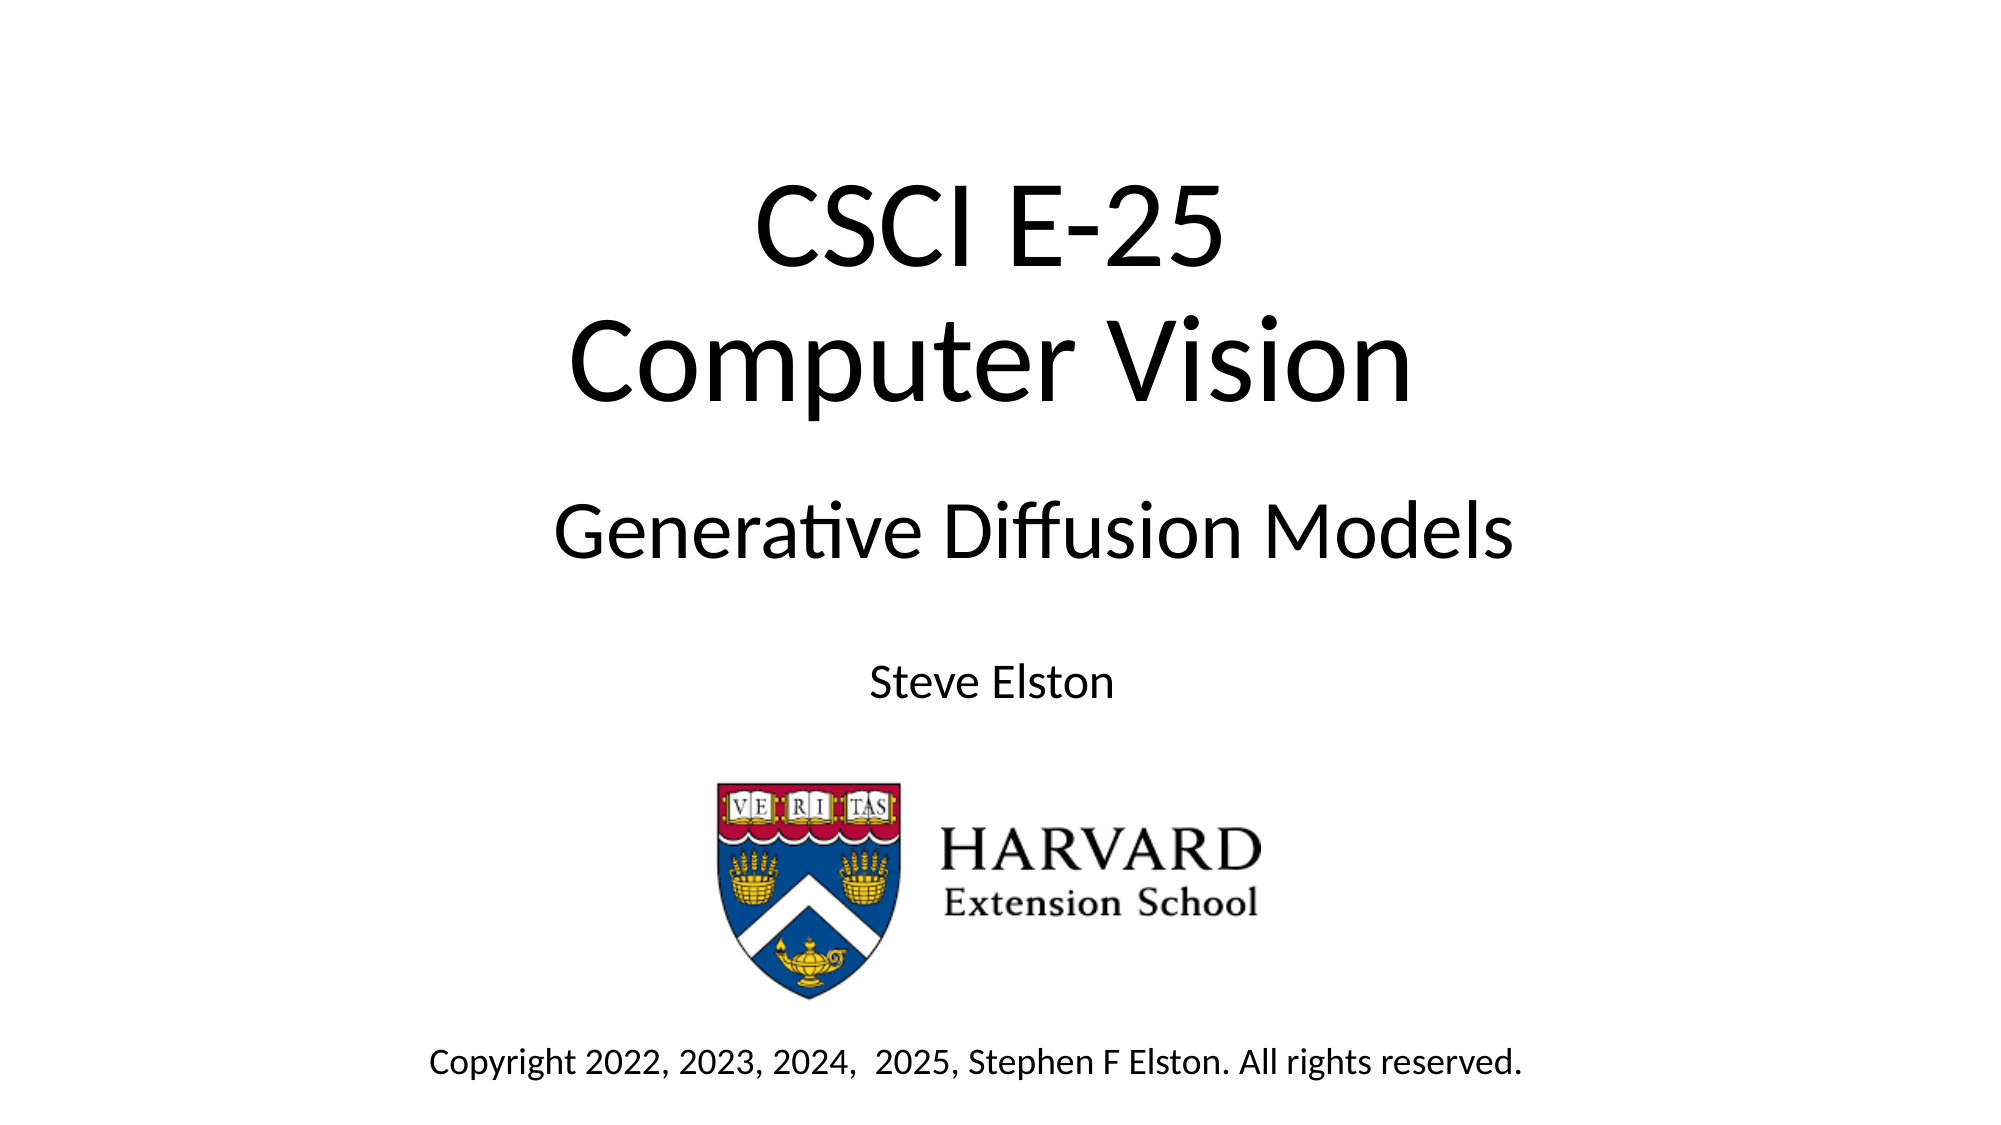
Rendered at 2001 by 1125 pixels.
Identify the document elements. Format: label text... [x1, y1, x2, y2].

title CSCI E-25 Computer Vision [204, 44, 1780, 437]
subtitle Steve Elston [242, 647, 1743, 729]
text_box Copyright 2022, 2023, 2024, 2025, Stephen F Elston. All rights reserved. [226, 1034, 1727, 1116]
text_box Generative Diffusion Models [129, 467, 1940, 583]
picture [713, 779, 1261, 1005]
